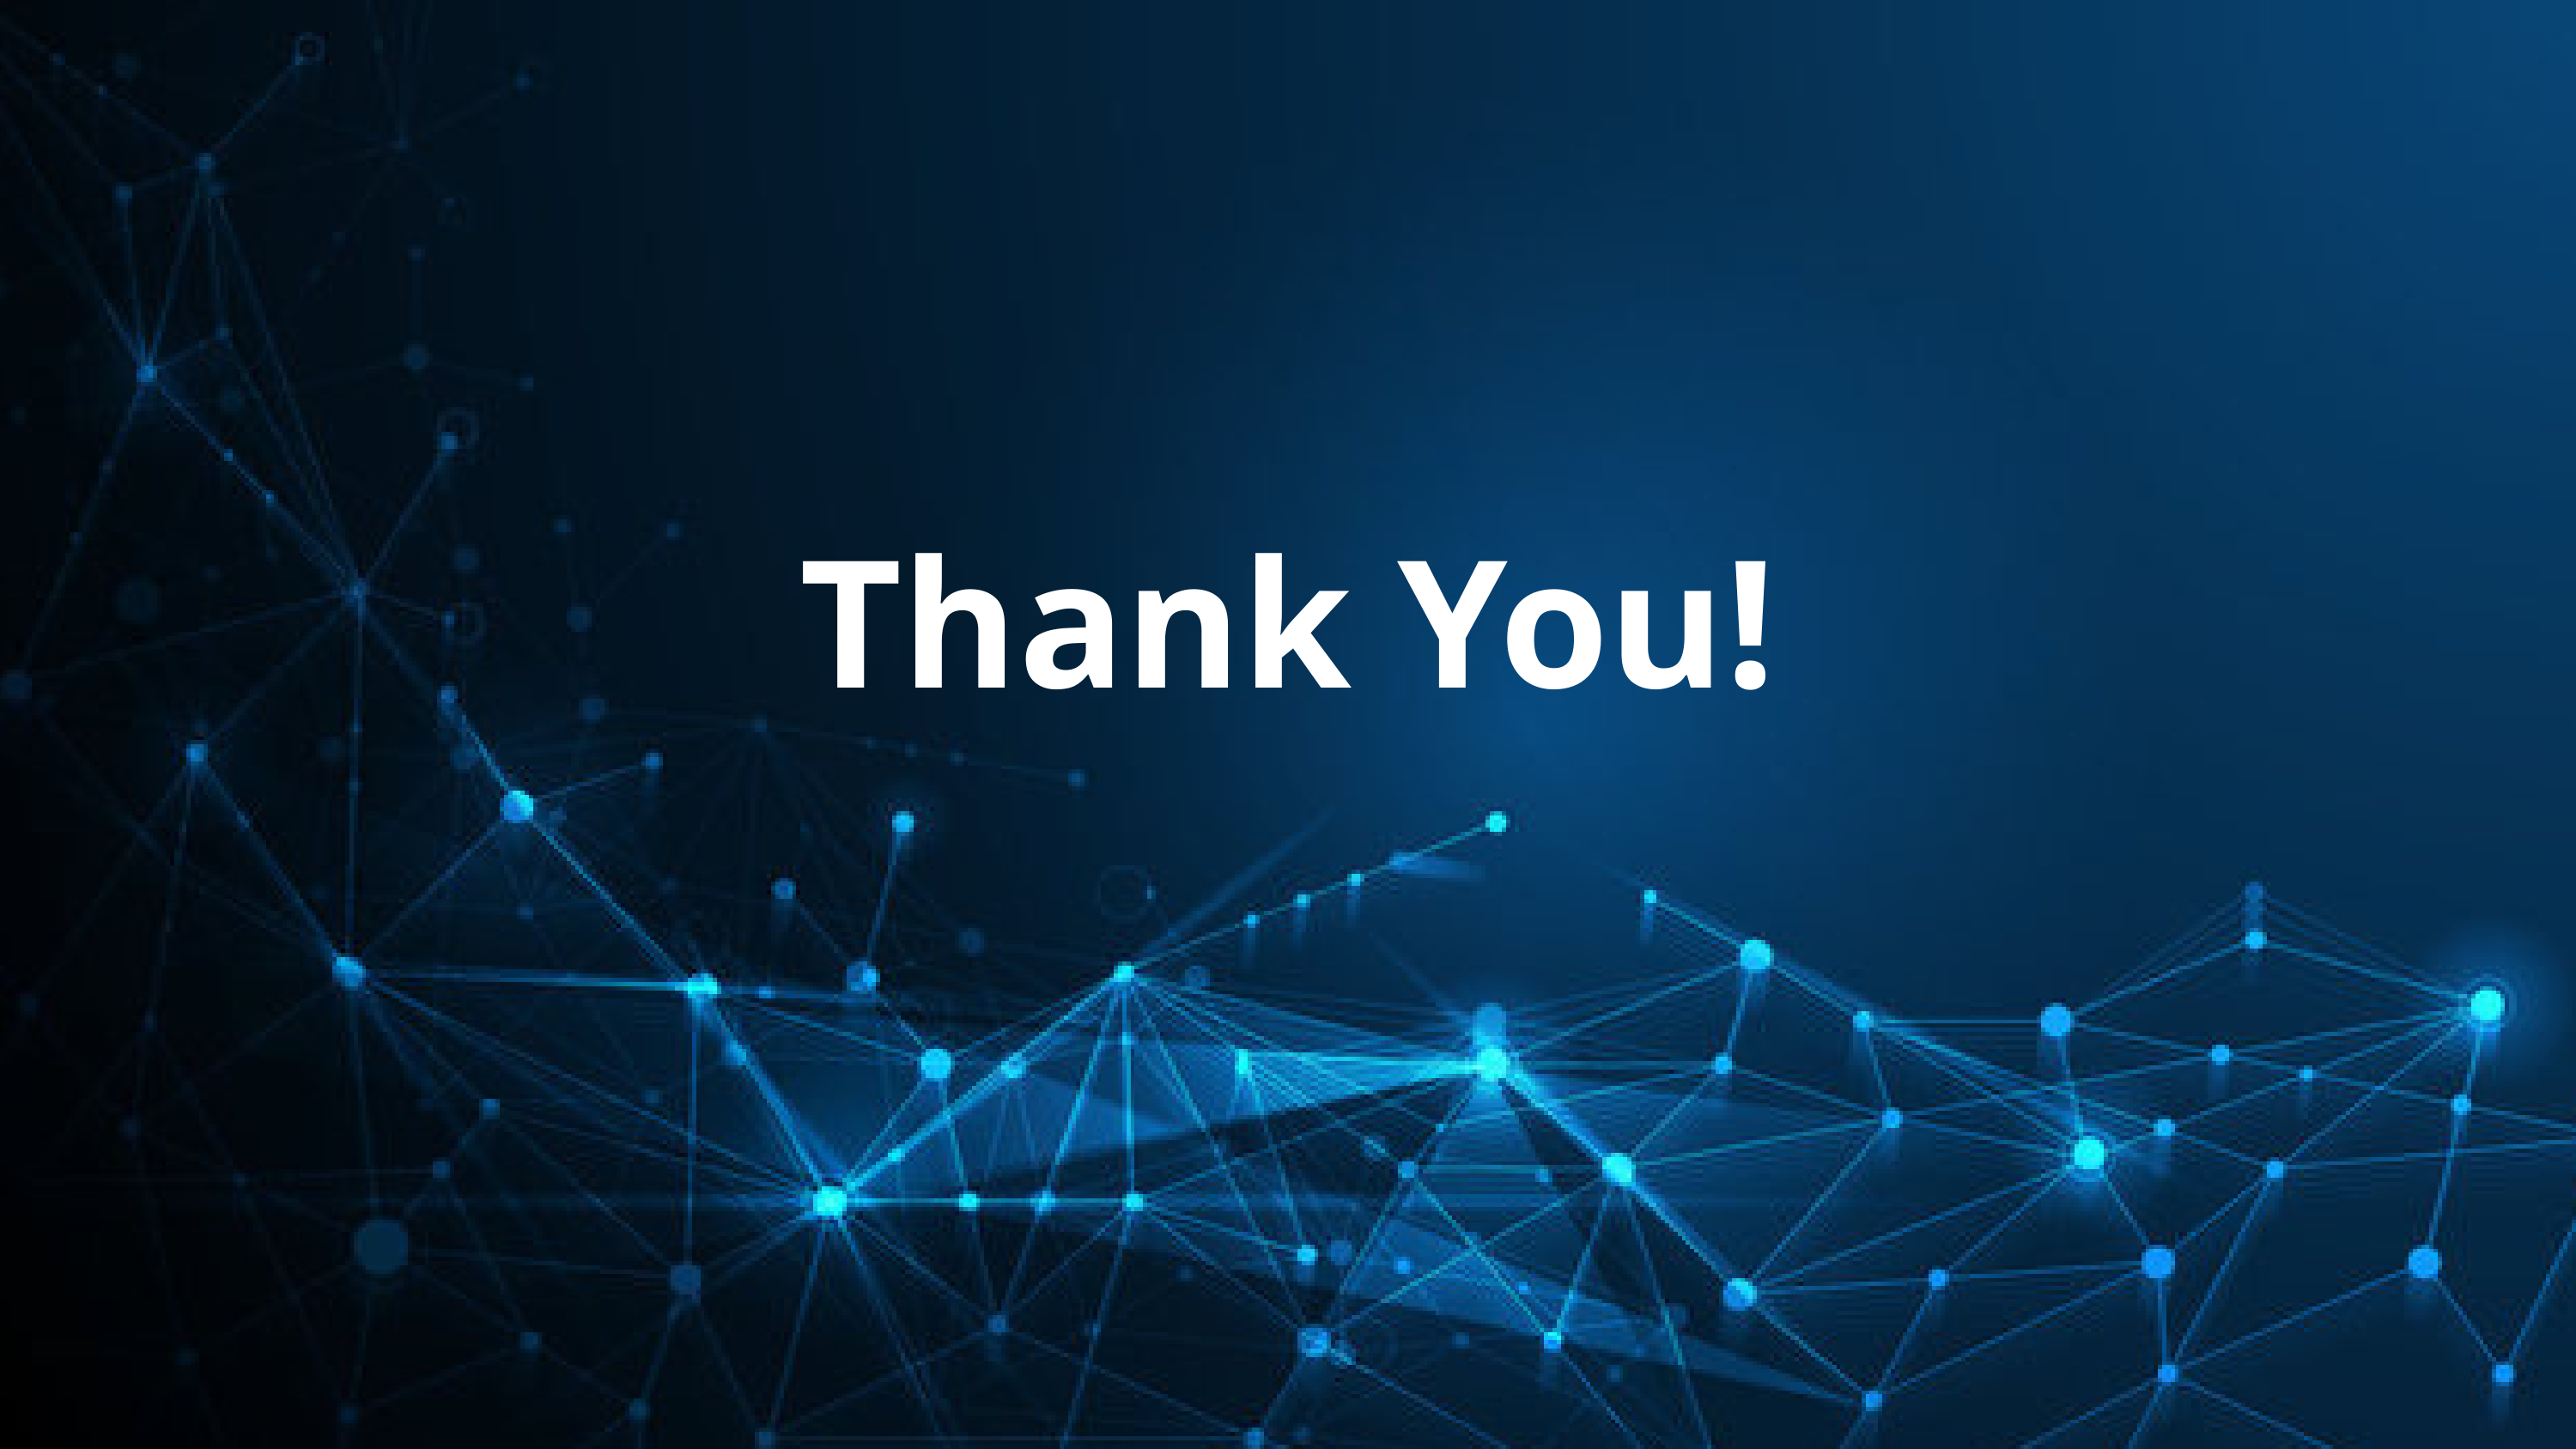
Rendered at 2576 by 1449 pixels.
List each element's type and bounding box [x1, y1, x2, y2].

text_box [143, 1311, 1723, 1389]
text_box [0, 441, 2576, 815]
text_box [0, 825, 2576, 1449]
text_box [0, 0, 2576, 440]
